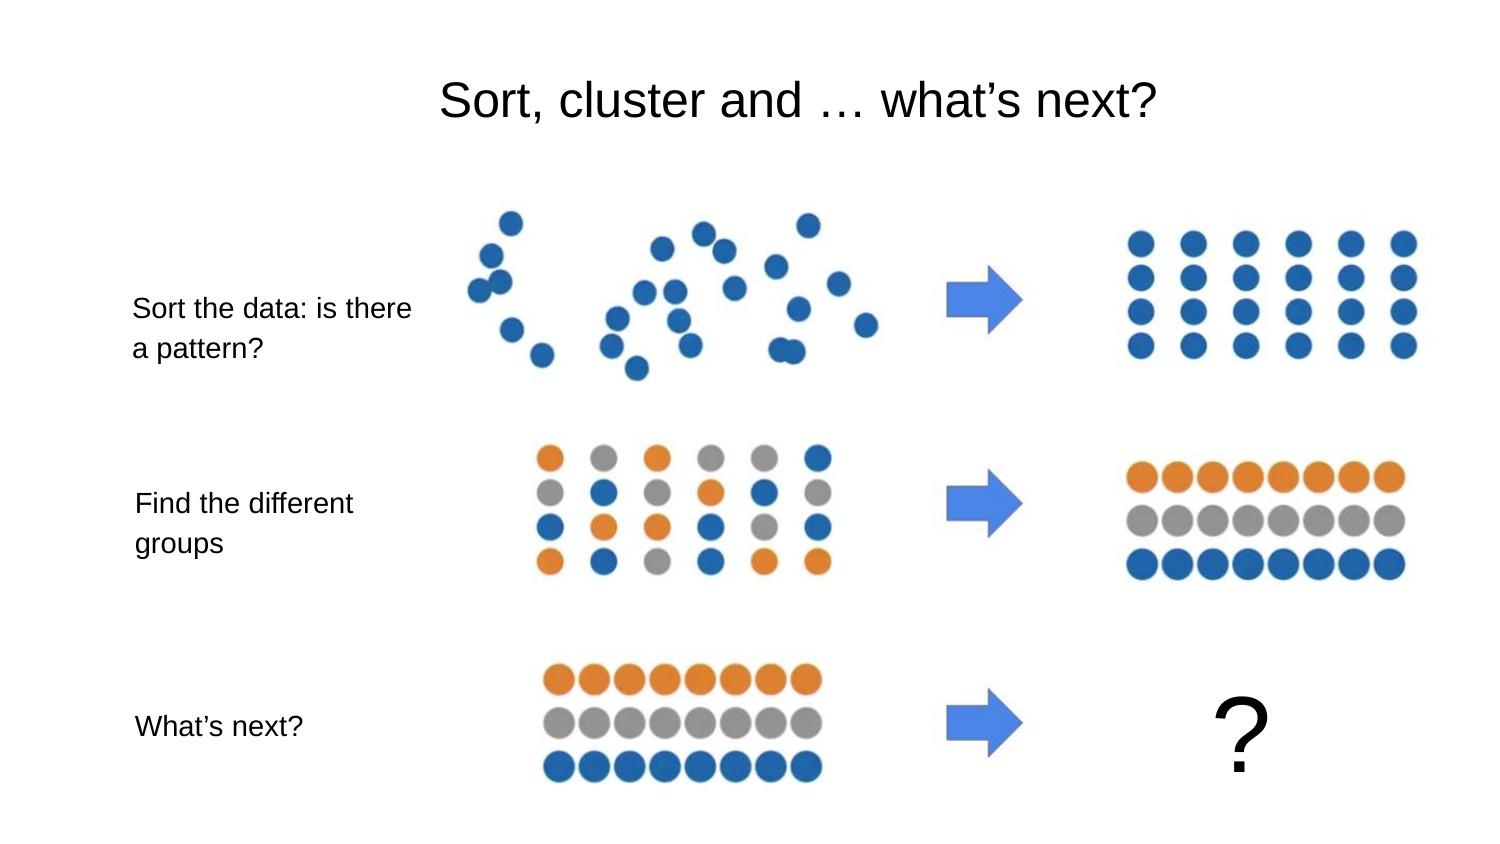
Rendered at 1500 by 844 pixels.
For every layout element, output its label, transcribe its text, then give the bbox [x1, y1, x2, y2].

text_box Sort the data: is there a pattern? [132, 285, 436, 365]
text_box Sort, cluster and … what’s next? [438, 61, 1183, 128]
text_box [0, 0, 1500, 844]
text_box Find the different groups [134, 480, 378, 560]
text_box ? [1211, 649, 1297, 794]
text_box What’s next? [134, 703, 328, 743]
